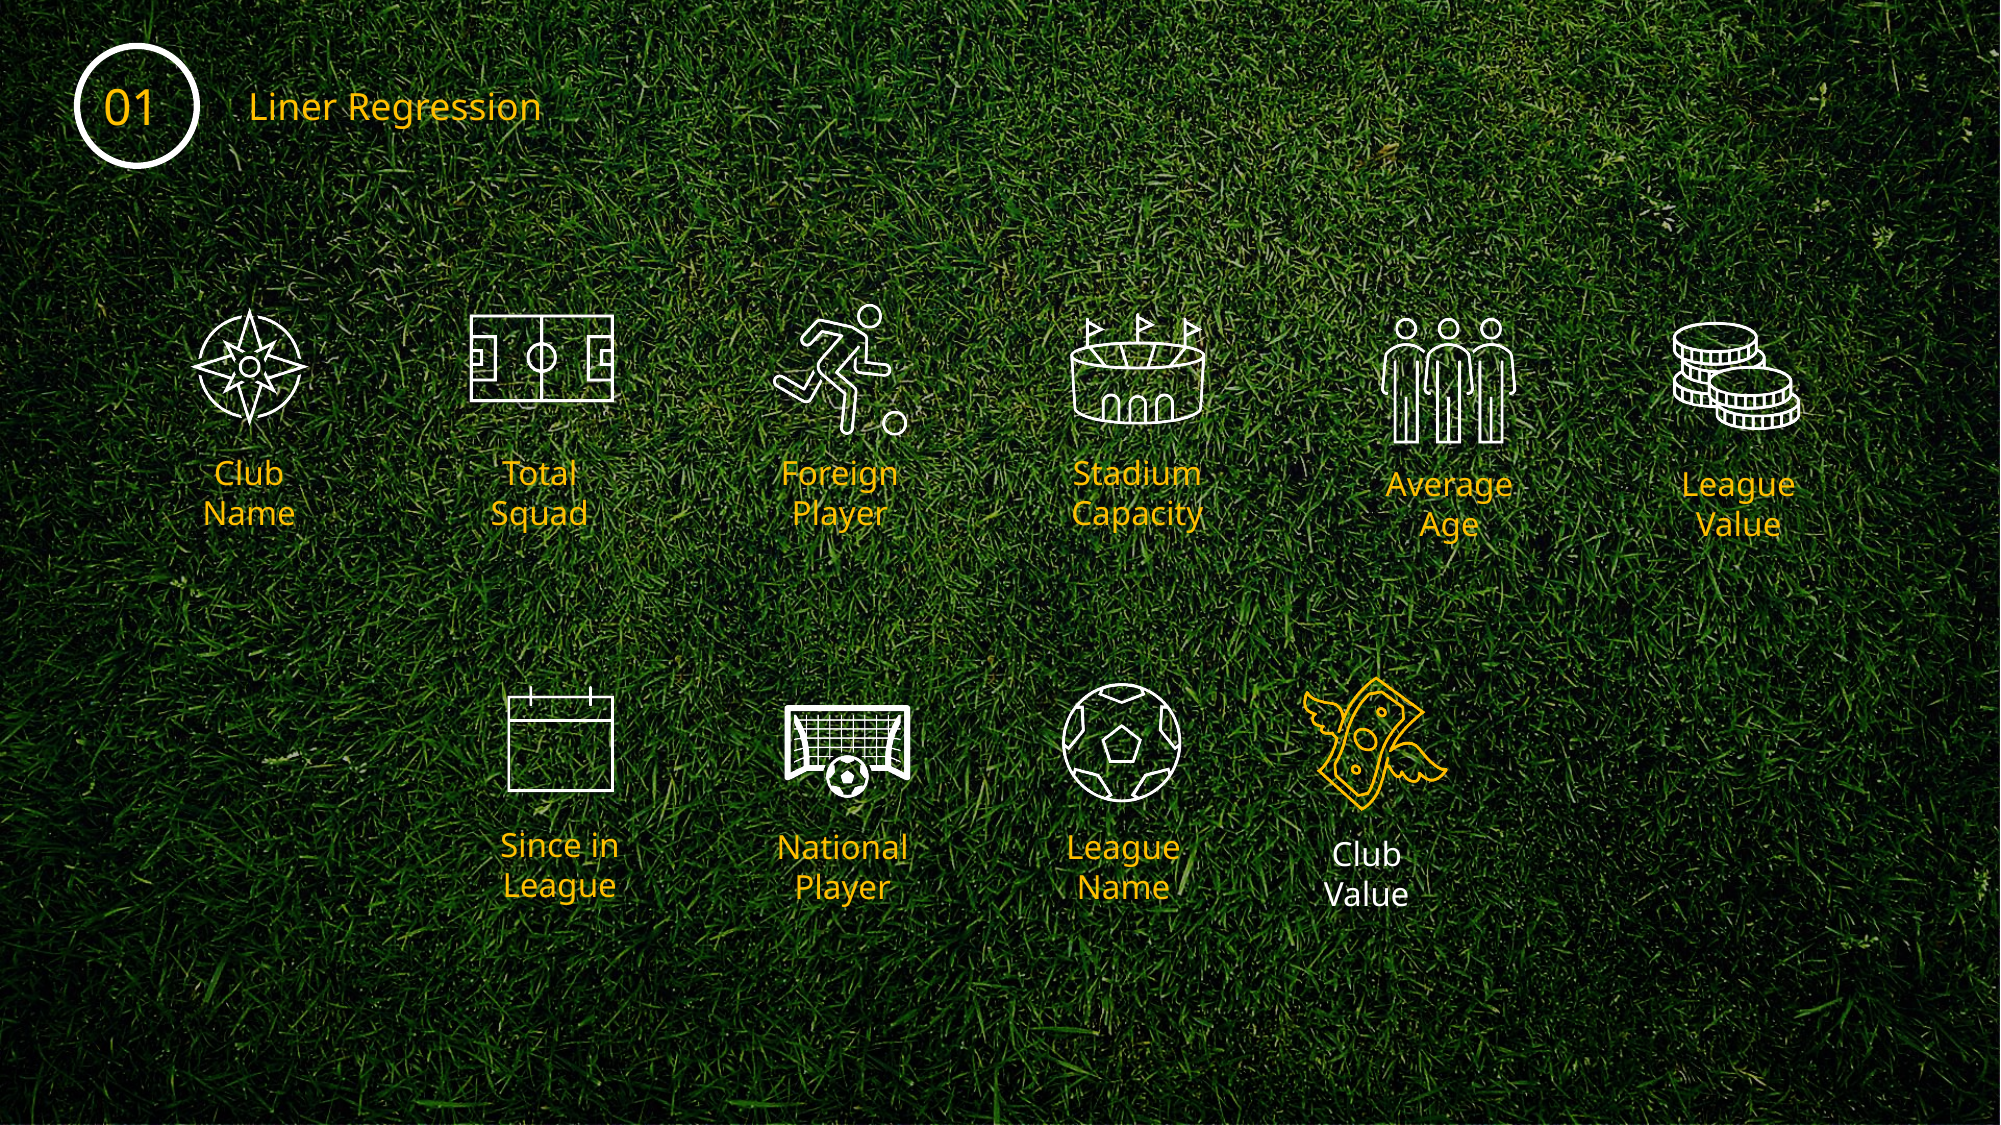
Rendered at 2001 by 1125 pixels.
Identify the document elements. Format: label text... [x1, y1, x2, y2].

text_box [89, 45, 198, 167]
text_box Liner Regression [233, 75, 558, 136]
text_box 01 [88, 67, 176, 143]
text_box Club Value [1308, 825, 1425, 921]
text_box Since in League [485, 817, 635, 912]
text_box Total Squad [475, 444, 605, 539]
text_box League Name [1051, 818, 1197, 914]
text_box Foreign Player [765, 445, 915, 539]
text_box Stadium Capacity [1056, 444, 1219, 539]
text_box National Player [761, 818, 924, 914]
text_box Average Age [1370, 455, 1529, 551]
text_box Club Name [187, 444, 312, 539]
picture [0, 0, 2000, 1125]
text_box League Value [1666, 455, 1812, 551]
text_box [76, 70, 88, 142]
